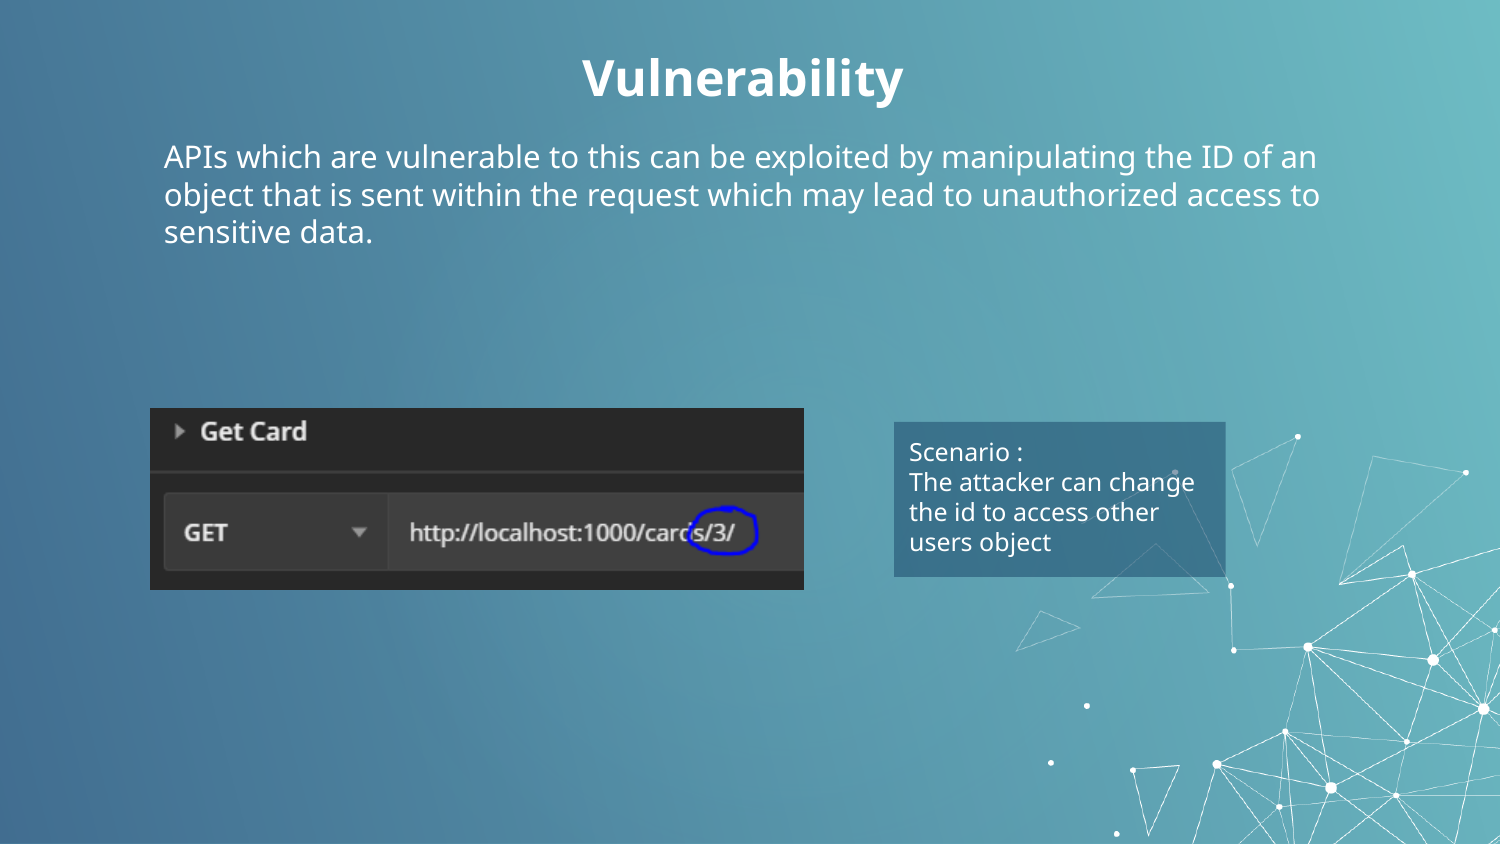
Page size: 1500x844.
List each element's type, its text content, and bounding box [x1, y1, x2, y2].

text_box Scenario : The attacker can change the id to access other users object [894, 421, 1226, 577]
title APIs which are vulnerable to this can be exploited by manipulating the ID of an object that is sent within the request which may lead to unauthorized access to sensitive data. [148, 122, 1352, 644]
picture [0, 0, 1500, 844]
title Vulnerability [322, 31, 1178, 122]
